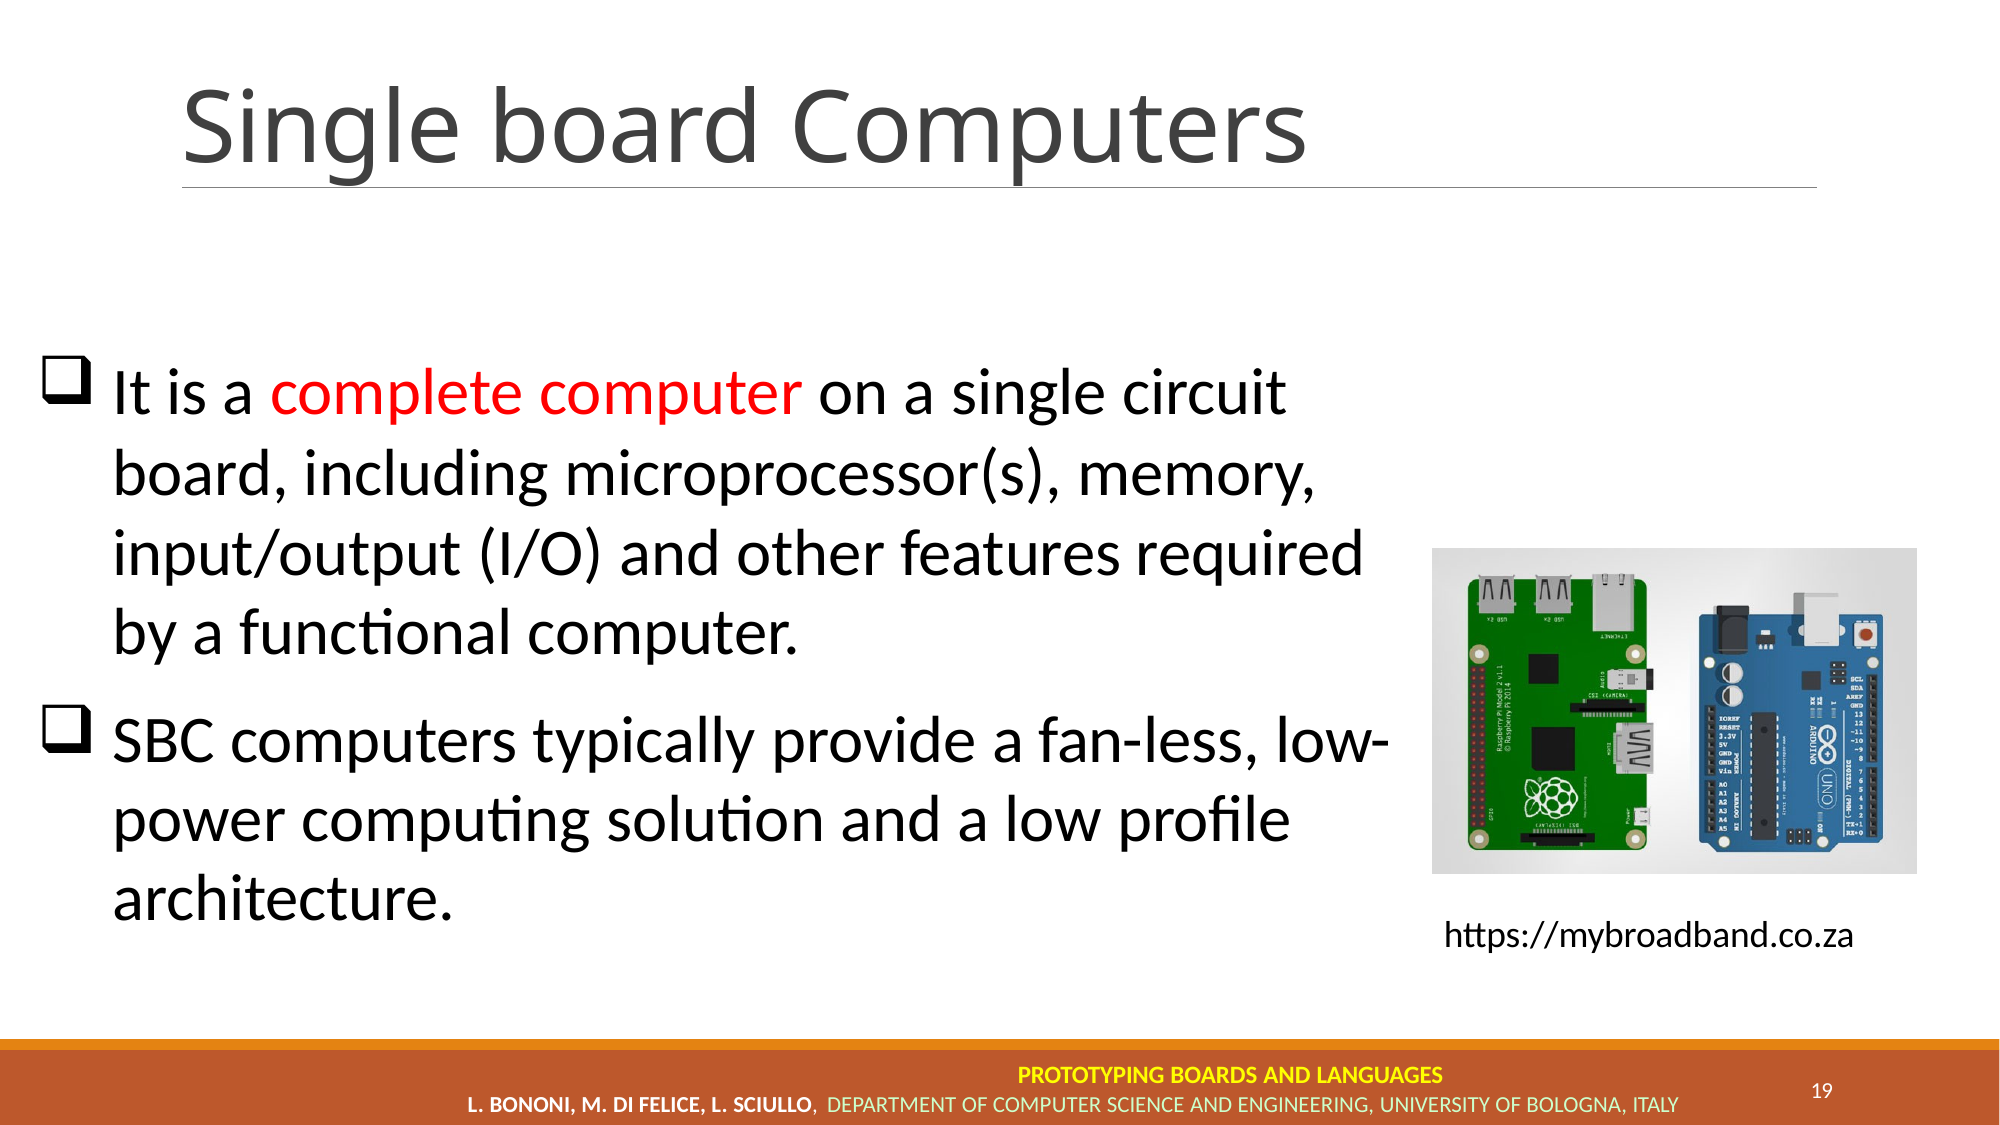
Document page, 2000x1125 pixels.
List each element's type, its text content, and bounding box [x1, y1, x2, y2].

picture [1432, 548, 1918, 874]
text_box https://mybroadband.co.za [1692, 907, 1795, 955]
footer PROTOTYPING BOARDS AND LANGUAGES L. BONONI, M. DI FELICE, L. SCIULLO, DEPARTMENT OF COMPUTER SCIENCE AND ENGINEERING, UNIVERSITY OF BOLOGNA, ITALY [433, 761, 1692, 1125]
slide_number 19 [1795, 884, 1834, 1125]
title Single board Computers [179, 0, 1829, 183]
text_box It is a complete computer on a single circuit board, including microprocessor(s), memory, input/output (I/O) and other features required by a functional computer. SBC computers typically provide a fan-less, low- power computing solution and a low profile architecture. [35, 346, 1399, 937]
text_box https://mybroadband.co.za [1834, 907, 1863, 955]
